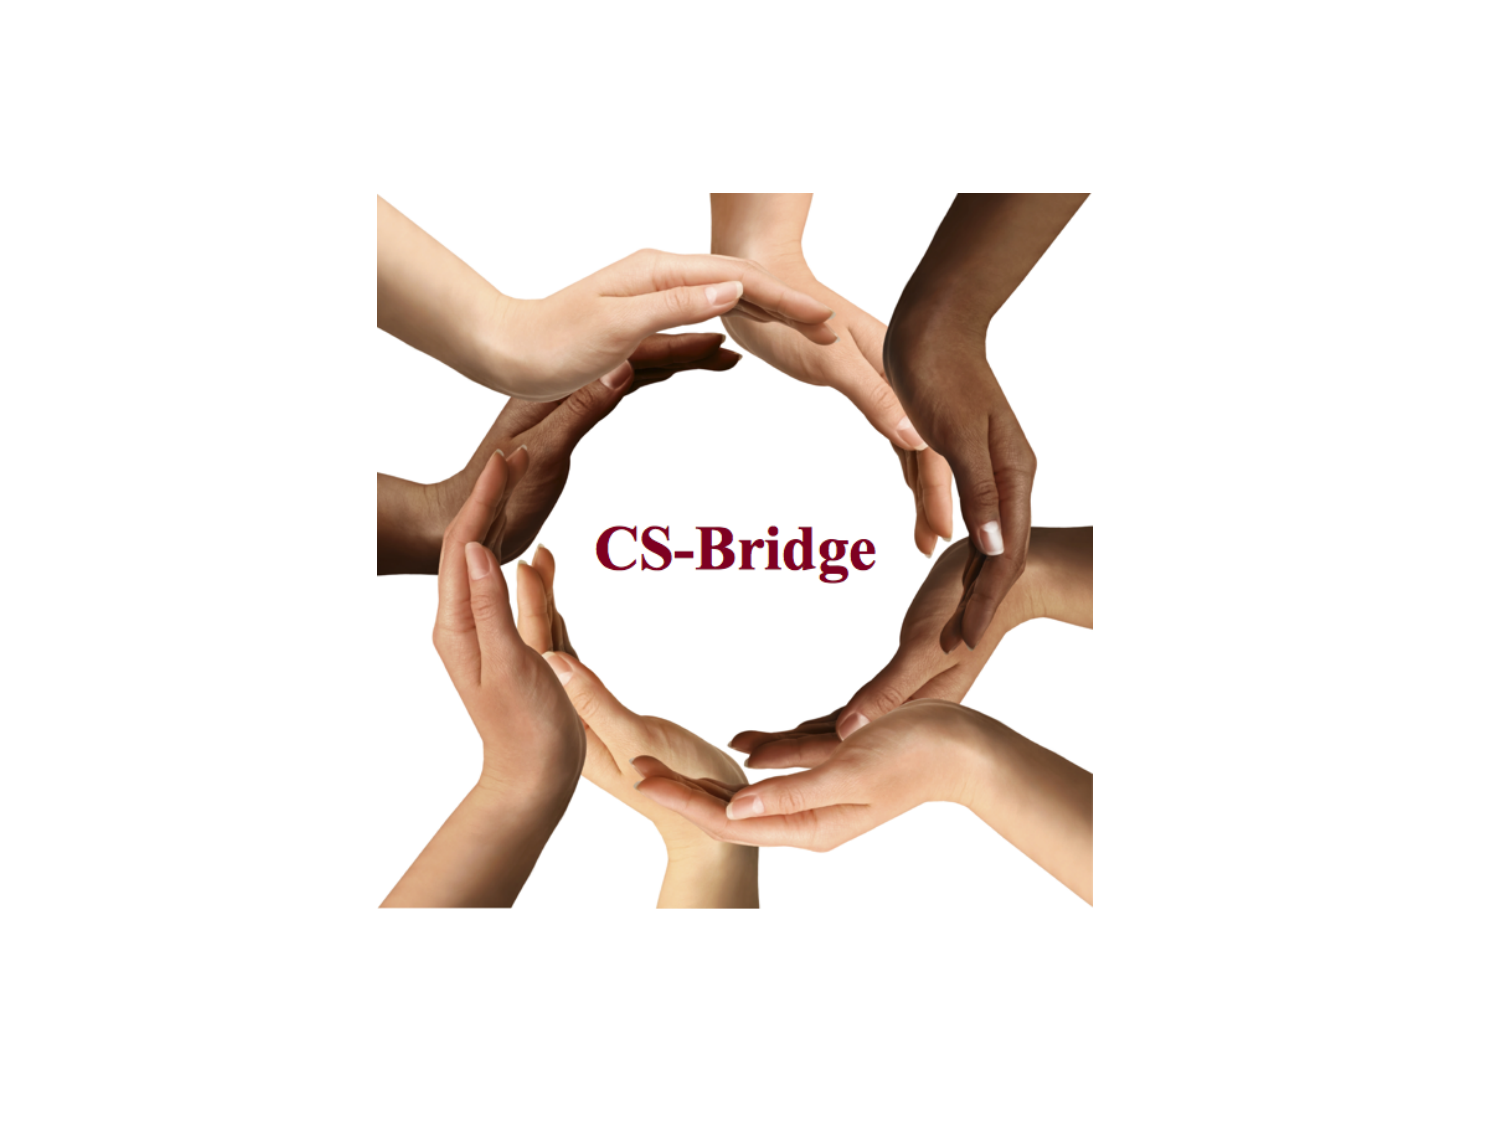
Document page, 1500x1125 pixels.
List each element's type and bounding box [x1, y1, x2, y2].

picture [377, 193, 1093, 941]
